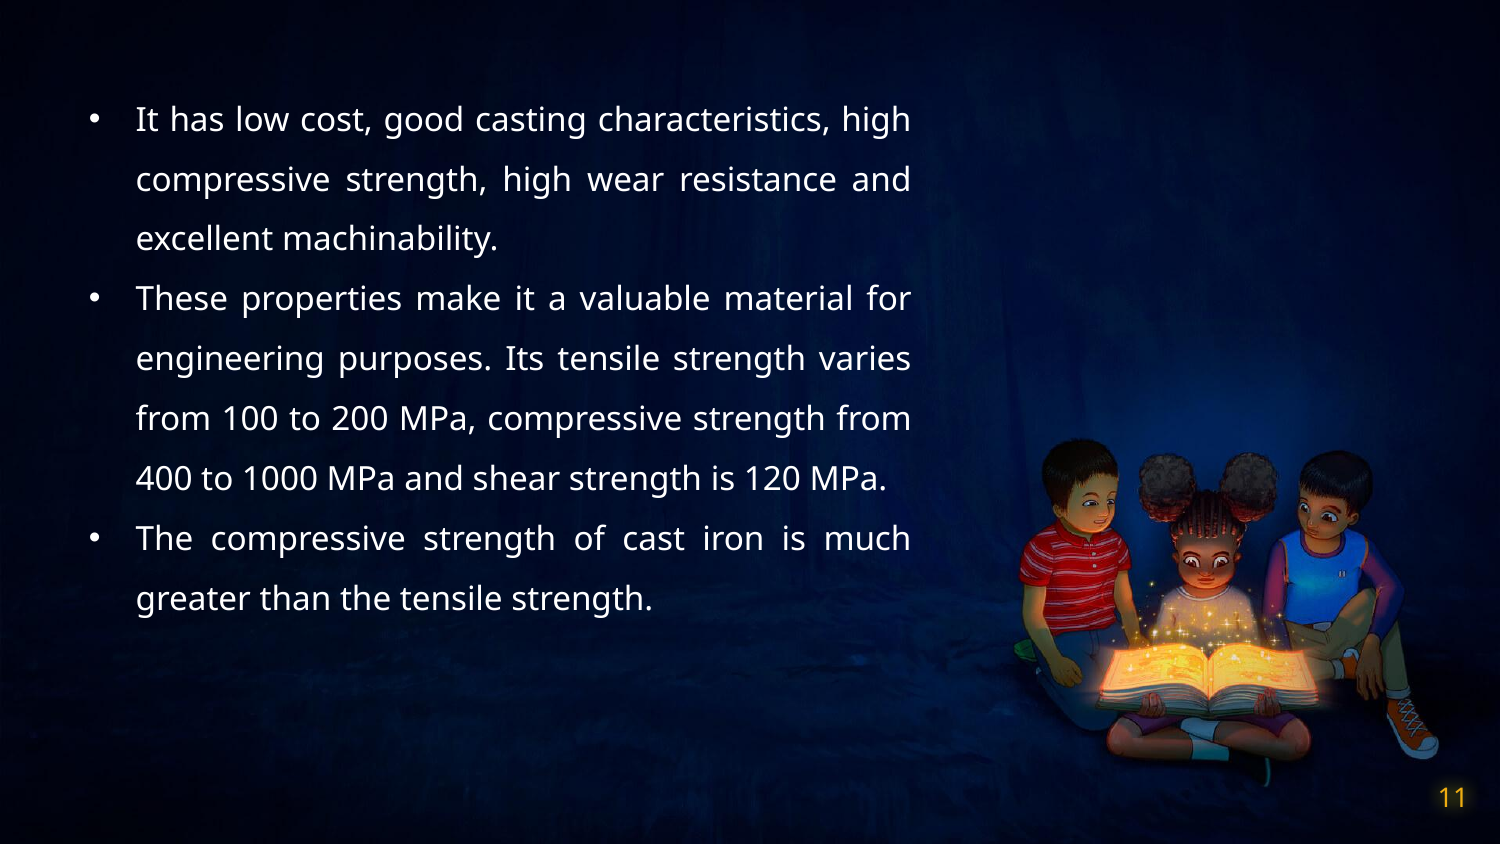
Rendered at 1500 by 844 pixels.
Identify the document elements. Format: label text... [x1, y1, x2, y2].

text_box It has low cost, good casting characteristics, high compressive strength, high wear resistance and excellent machinability. These properties make it a valuable material for engineering purposes. Its tensile strength varies from 100 to 200 MPa, compressive strength from 400 to 1000 MPa and shear strength is 120 MPa. The compressive strength of cast iron is much greater than the tensile strength. [73, 70, 928, 625]
slide_number 11 [1378, 766, 1469, 832]
picture [0, 0, 1500, 844]
